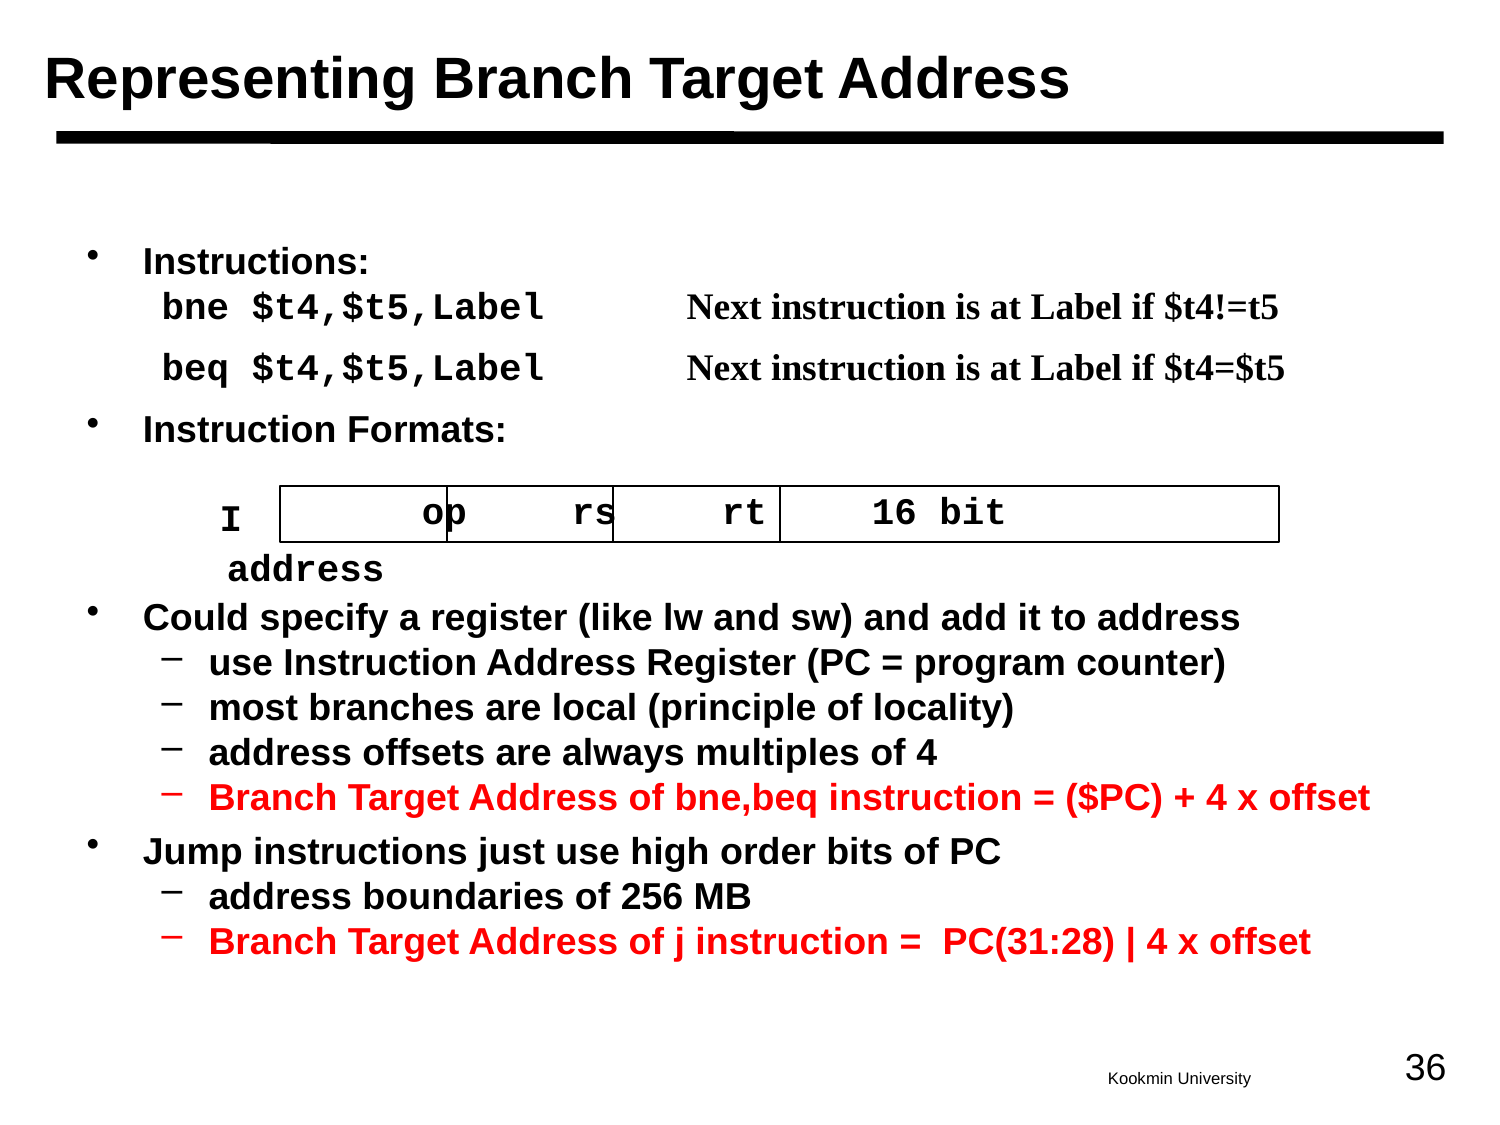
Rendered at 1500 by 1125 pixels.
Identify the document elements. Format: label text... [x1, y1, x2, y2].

text_box [1172, 486, 1280, 542]
text_box op rs rt 16 bit address [223, 472, 1172, 592]
text_box I [216, 491, 246, 542]
list Instructions: bne $t4,$t5,Label Next instruction is at Label if $t4!=t5 beq $t4,$t5,Label Next instruction is at Label if $t4=$t5 Instruction Formats: Could specify a register (like lw and sw) and add it to address use Instruction Address Register (PC = program counter) most branches are local (principle of locality) address offsets are always multiples of 4 Branch Target Address of bne,beq instruction = ($PC) + 4 x offset Jump instructions just use high order bits of PC address boundaries of 256 MB Branch Target Address of j instruction = PC(31:28) | 4 x offset [78, 228, 1418, 1006]
slide_number 36 [1397, 1034, 1457, 1093]
title Representing Branch Target Address [36, 24, 1460, 126]
